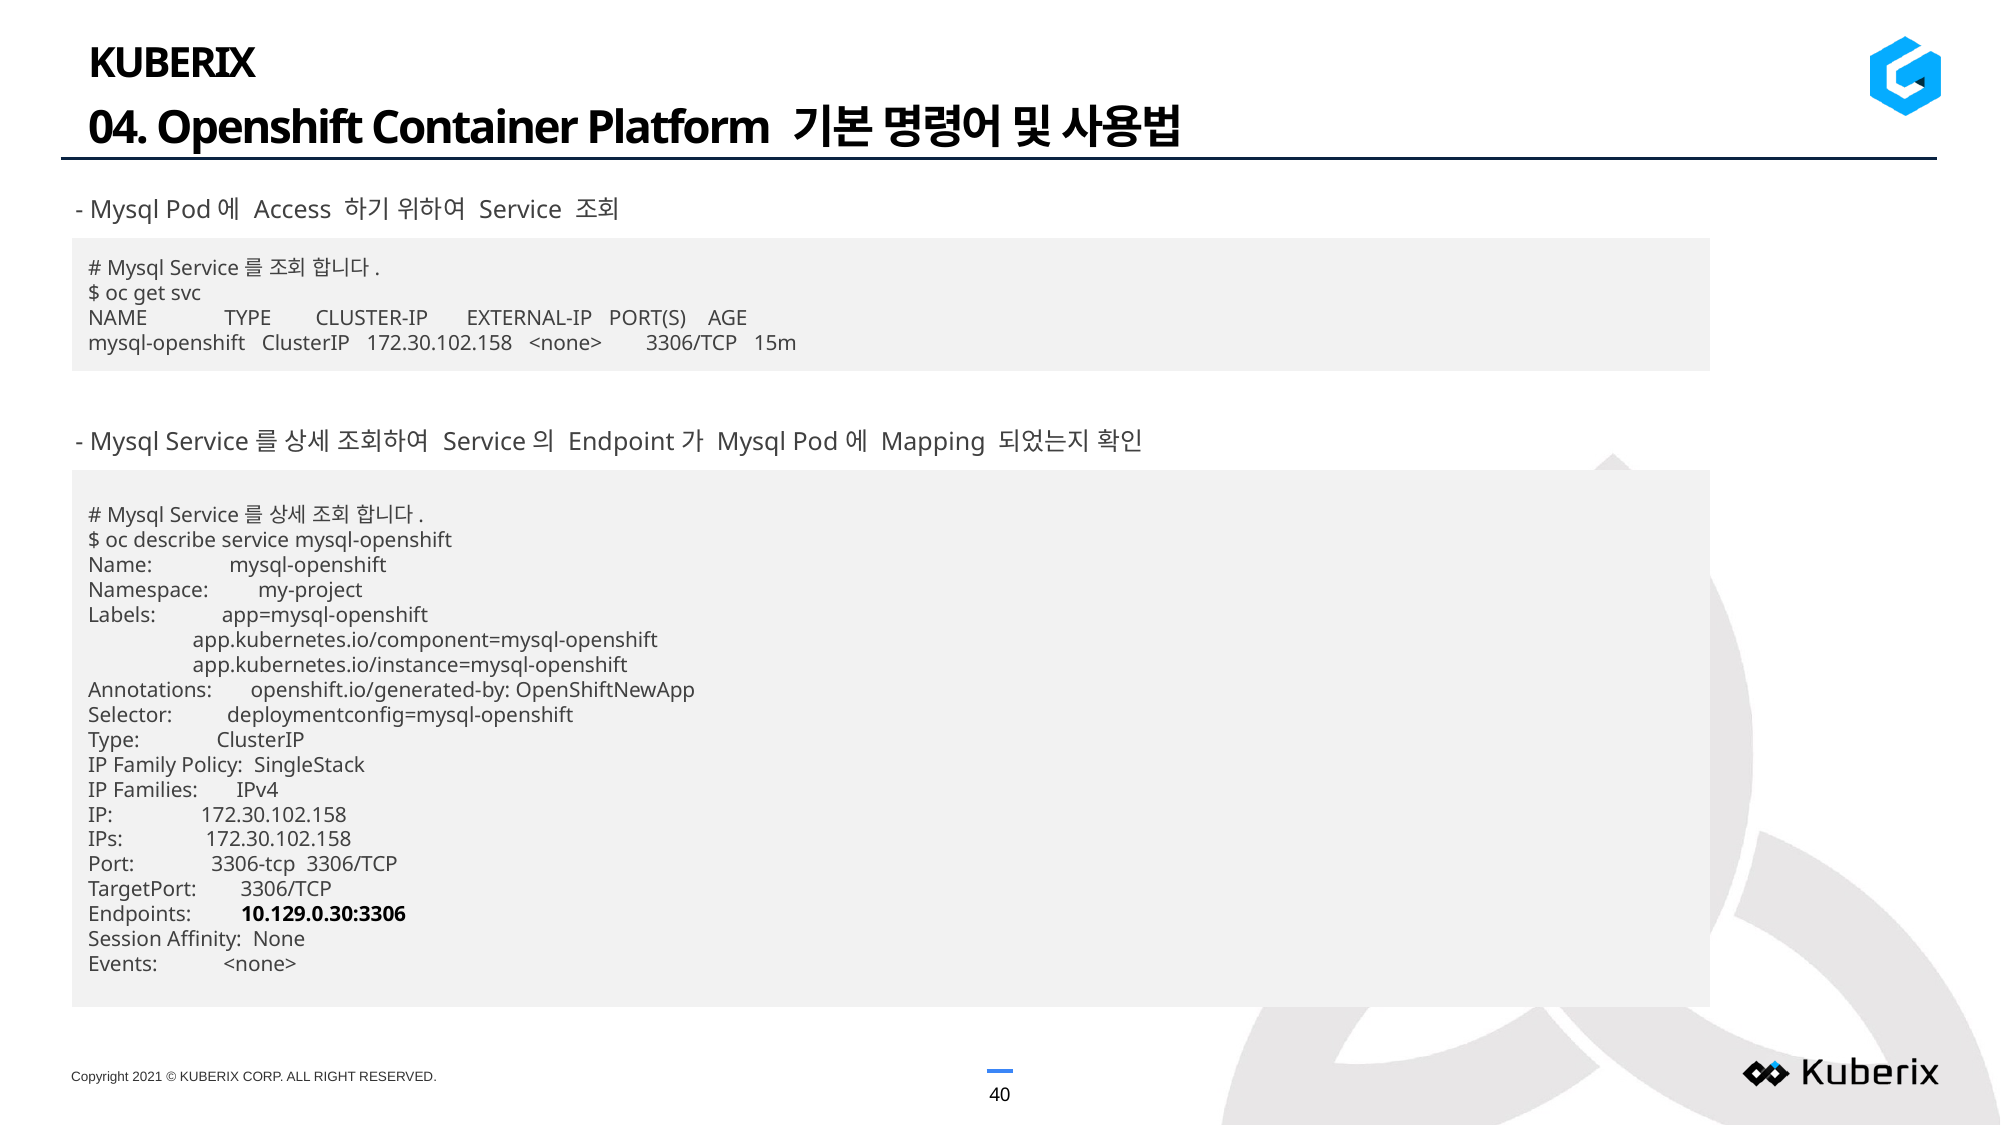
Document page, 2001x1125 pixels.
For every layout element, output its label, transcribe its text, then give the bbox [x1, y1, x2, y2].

text_box - Mysql Service를 상세 조회하여 Service의 Endpoint가 Mysql Pod에 Mapping 되었는지 확인 [60, 418, 1969, 463]
text_box KUBERIX 04. Openshift Container Platform 기본 명령어 및 사용법 [73, 29, 1402, 149]
text_box # Mysql Service를 조회 합니다. $ oc get svc NAME TYPE CLUSTER-IP EXTERNAL-IP PORT(S) AGE mysql-openshift ClusterIP 172.30.102.158 <none> 3306/TCP 15m [72, 238, 1710, 371]
text_box # Mysql Service를 상세 조회 합니다. $ oc describe service mysql-openshift Name: mysql-openshift Namespace: my-project Labels: app=mysql-openshift app.kubernetes.io/component=mysql-openshift app.kubernetes.io/instance=mysql-openshift Annotations: openshift.io/generated-by: OpenShiftNewApp Selector: deploymentconfig=mysql-openshift Type: ClusterIP IP Family Policy: SingleStack IP Families: IPv4 IP: 172.30.102.158 IPs: 172.30.102.158 Port: 3306-tcp 3306/TCP TargetPort: 3306/TCP Endpoints: 10.129.0.30:3306 Session Affinity: None Events: <none> [72, 470, 1710, 1007]
picture [0, 0, 2001, 1125]
text_box - Mysql Pod에 Access 하기 위하여 Service 조회 [60, 186, 1969, 231]
